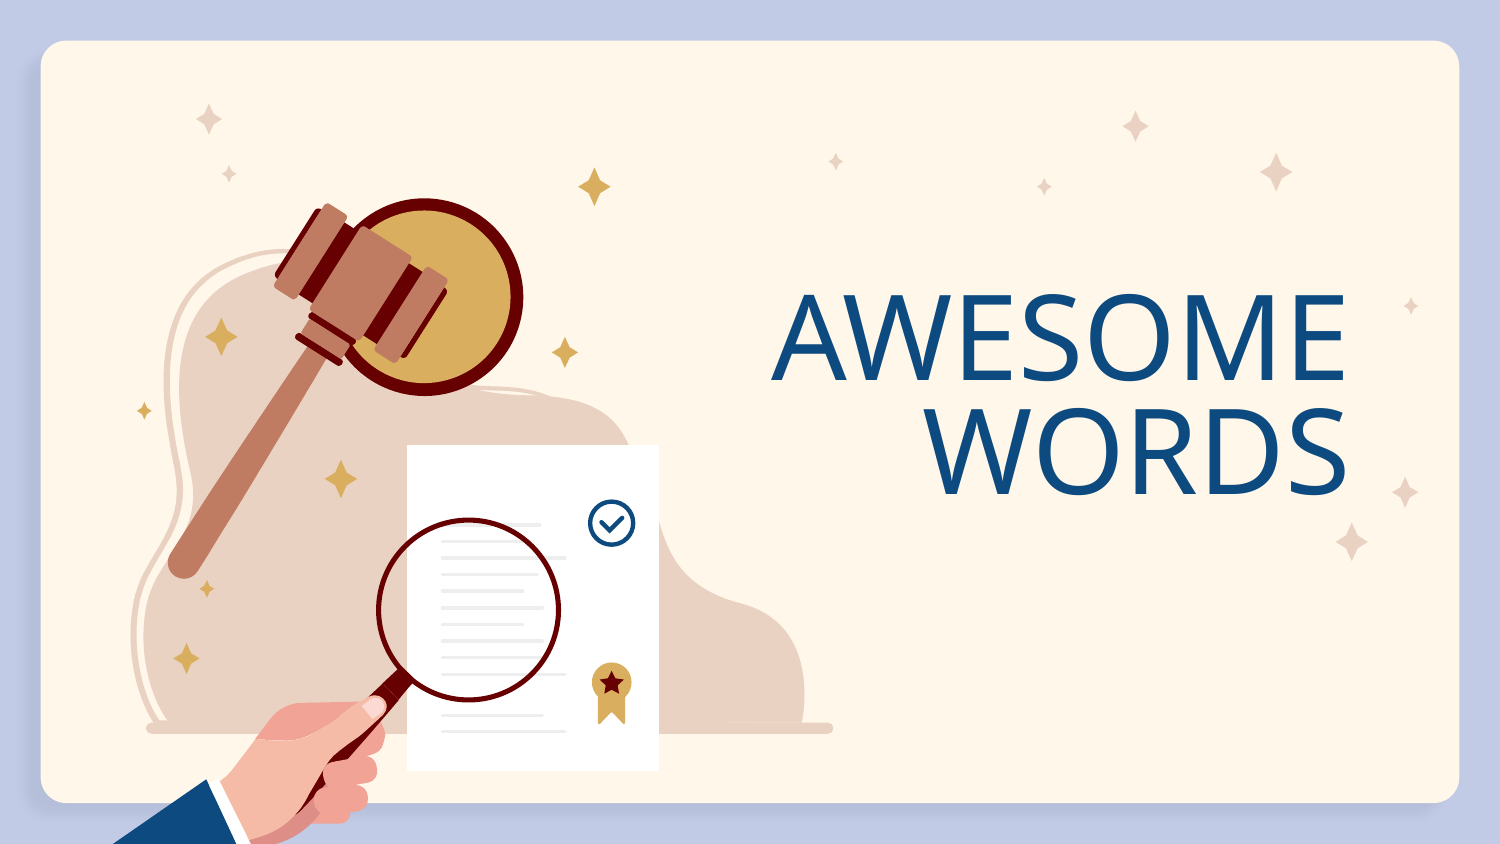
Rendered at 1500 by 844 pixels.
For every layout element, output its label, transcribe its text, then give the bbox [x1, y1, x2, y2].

text_box [1037, 177, 1052, 196]
text_box [664, 536, 805, 722]
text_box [99, 200, 660, 844]
title AWESOME WORDS [664, 289, 1351, 525]
text_box [664, 722, 834, 734]
text_box [221, 165, 237, 183]
text_box [1392, 476, 1419, 508]
text_box [1403, 297, 1419, 315]
text_box [1259, 152, 1293, 192]
text_box [195, 103, 222, 135]
text_box [578, 167, 611, 199]
text_box [1122, 110, 1149, 142]
text_box [1335, 522, 1368, 562]
text_box [828, 152, 844, 171]
